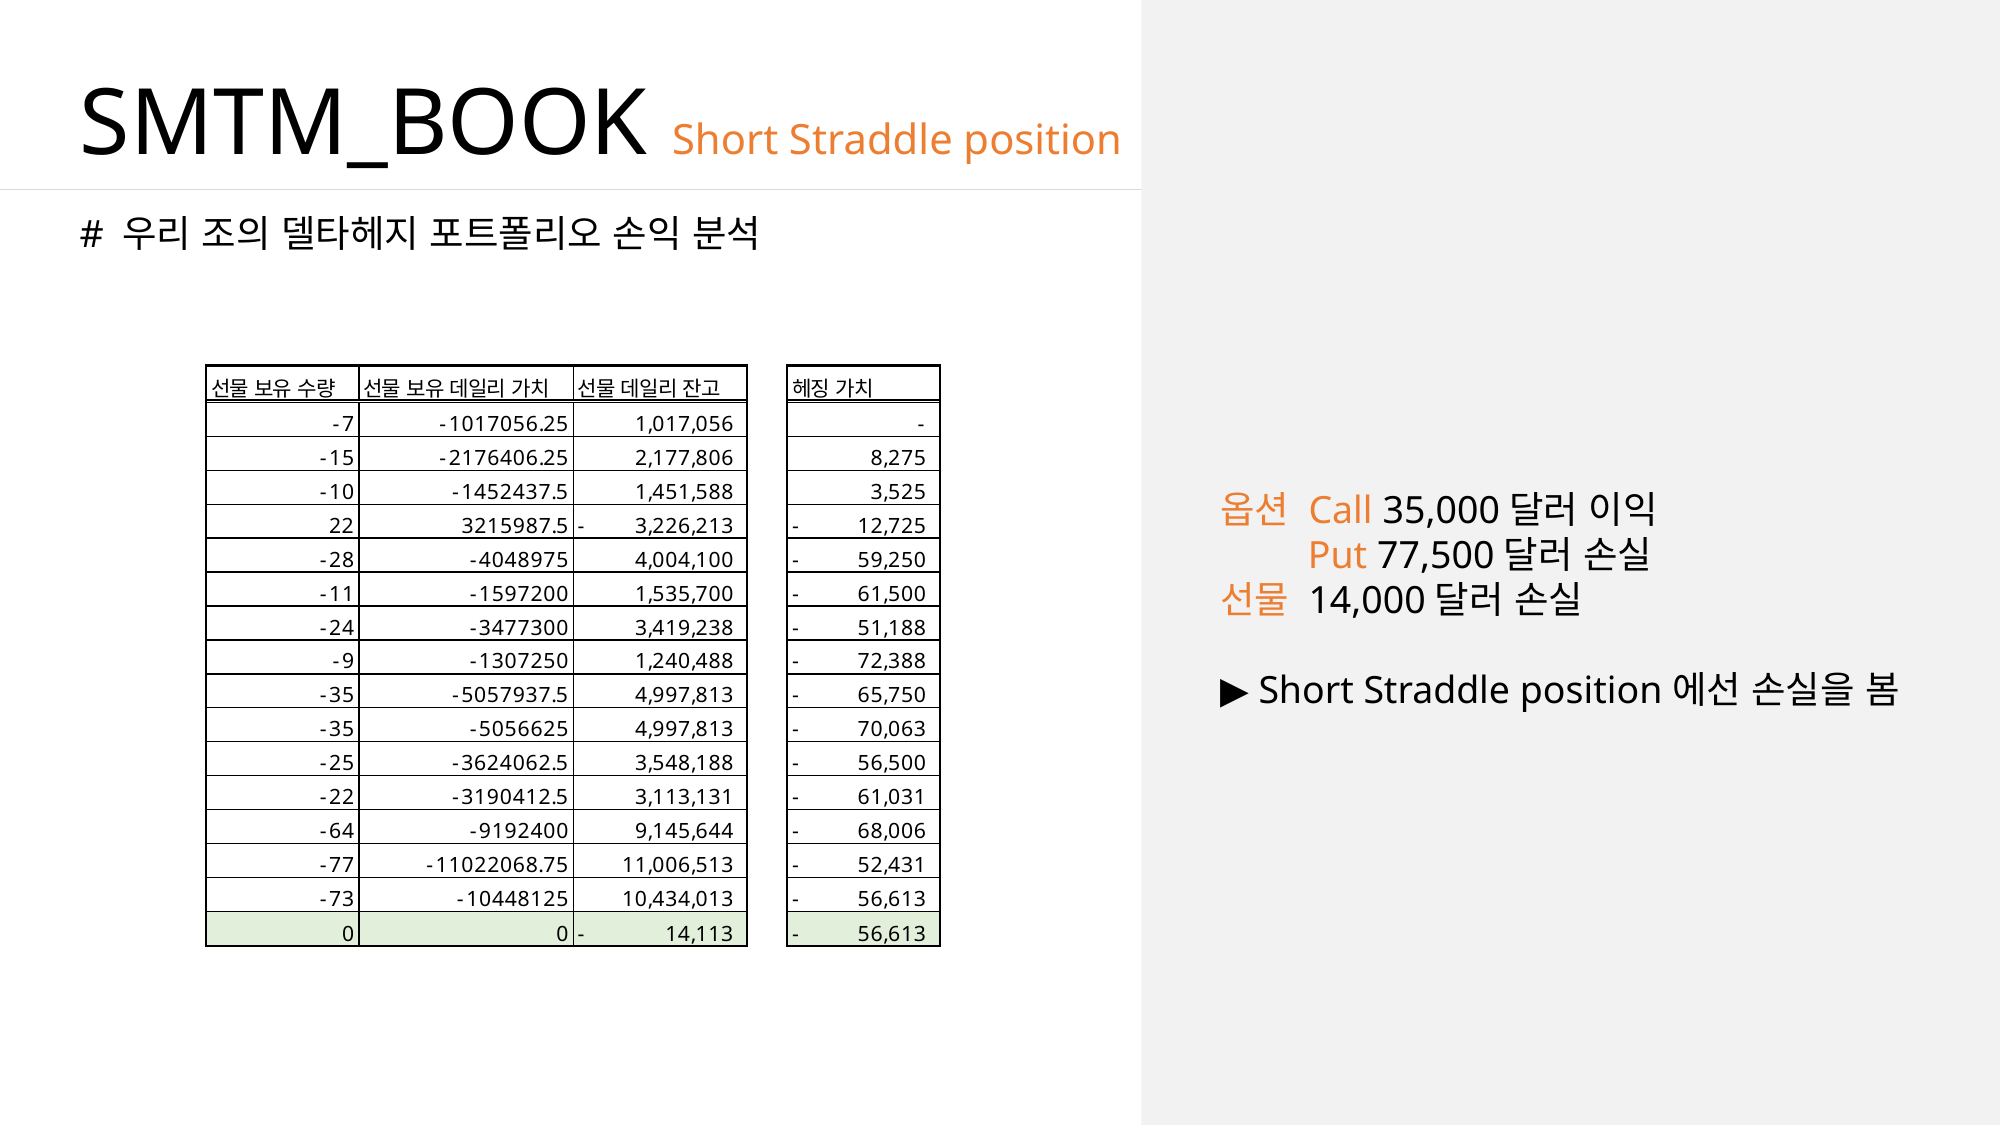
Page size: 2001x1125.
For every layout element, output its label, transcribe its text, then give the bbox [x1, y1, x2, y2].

text_box [1140, 0, 2000, 1125]
text_box 옵션 Call 35,000달러 이익 Put 77,500달러 손실 선물 14,000달러 손실 ▶ Short Straddle position에선 손실을 봄 [1205, 478, 2000, 719]
picture [169, 330, 978, 982]
text_box # 우리 조의 델타헤지 포트폴리오 손익 분석 [64, 202, 1065, 262]
text_box SMTM_BOOK Short Straddle position [64, 59, 1140, 189]
